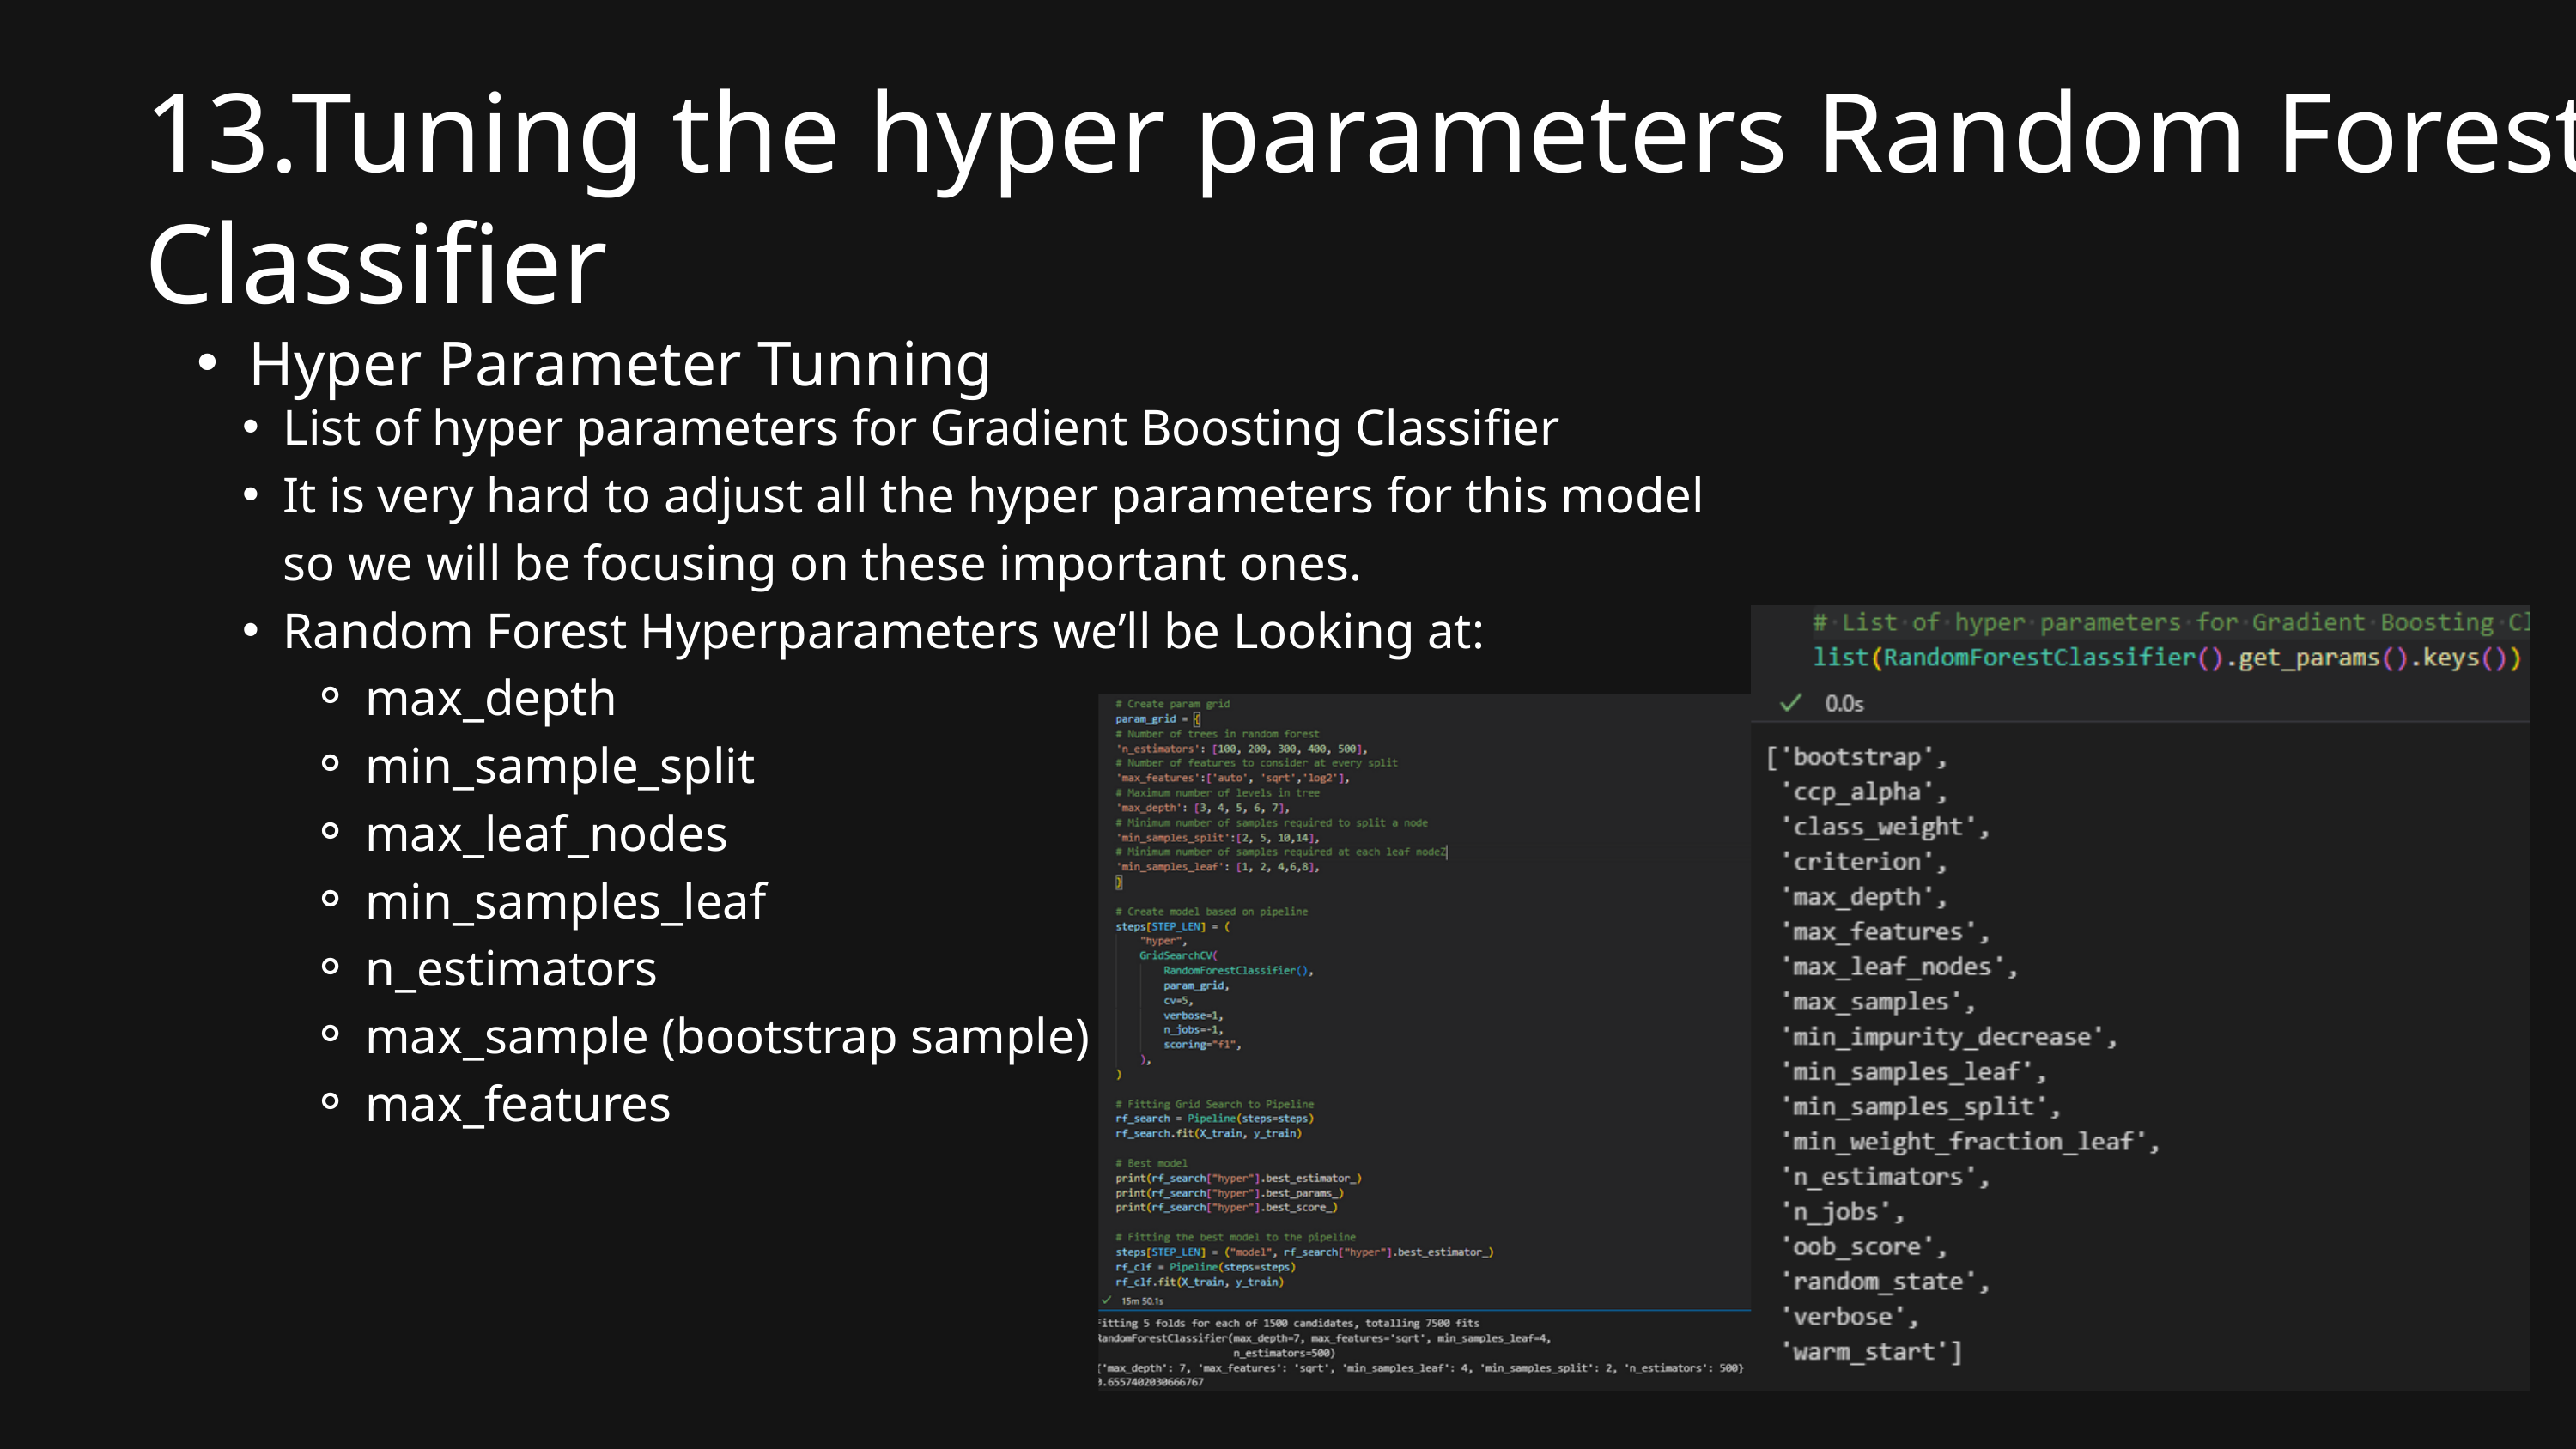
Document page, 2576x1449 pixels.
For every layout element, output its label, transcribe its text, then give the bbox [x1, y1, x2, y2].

text_box [1098, 694, 1752, 1391]
text_box Hyper Parameter Tunning [144, 312, 1226, 398]
text_box 13.Tuning the hyper parameters Random Forest Classifier [144, 63, 2576, 325]
text_box [1751, 605, 2530, 1391]
text_box List of hyper parameters for Gradient Boosting Classifier It is very hard to adjust all the hyper parameters for this model so we will be focusing on these important ones. Random Forest Hyperparameters we’ll be Looking at: max_depth min_sample_split max_leaf_nodes min_samples_leaf n_estimators max_sample (bootstrap sample) max_features [201, 387, 1752, 1199]
